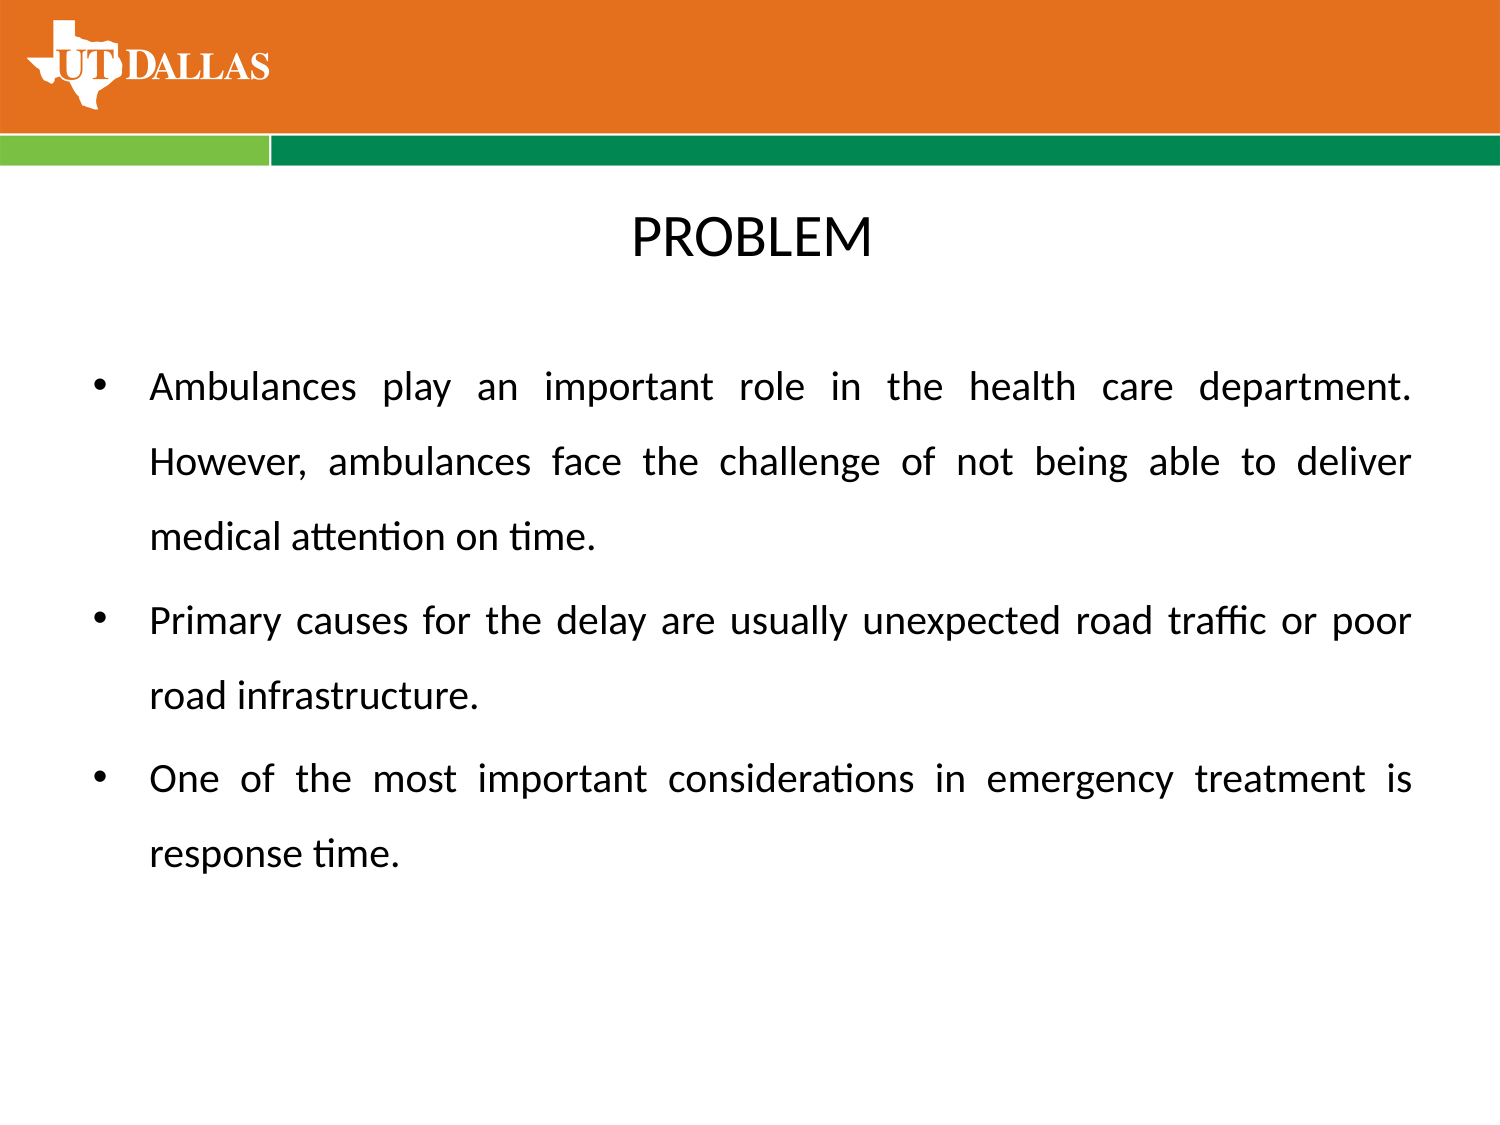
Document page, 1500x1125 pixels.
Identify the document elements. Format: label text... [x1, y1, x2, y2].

title PROBLEM [78, 138, 1428, 326]
list Ambulances play an important role in the health care department. However, ambulances face the challenge of not being able to deliver medical attention on time. Primary causes for the delay are usually unexpected road traffic or poor road infrastructure. One of the most important considerations in emergency treatment is response time. [78, 326, 1428, 1069]
picture [0, 0, 1500, 1125]
